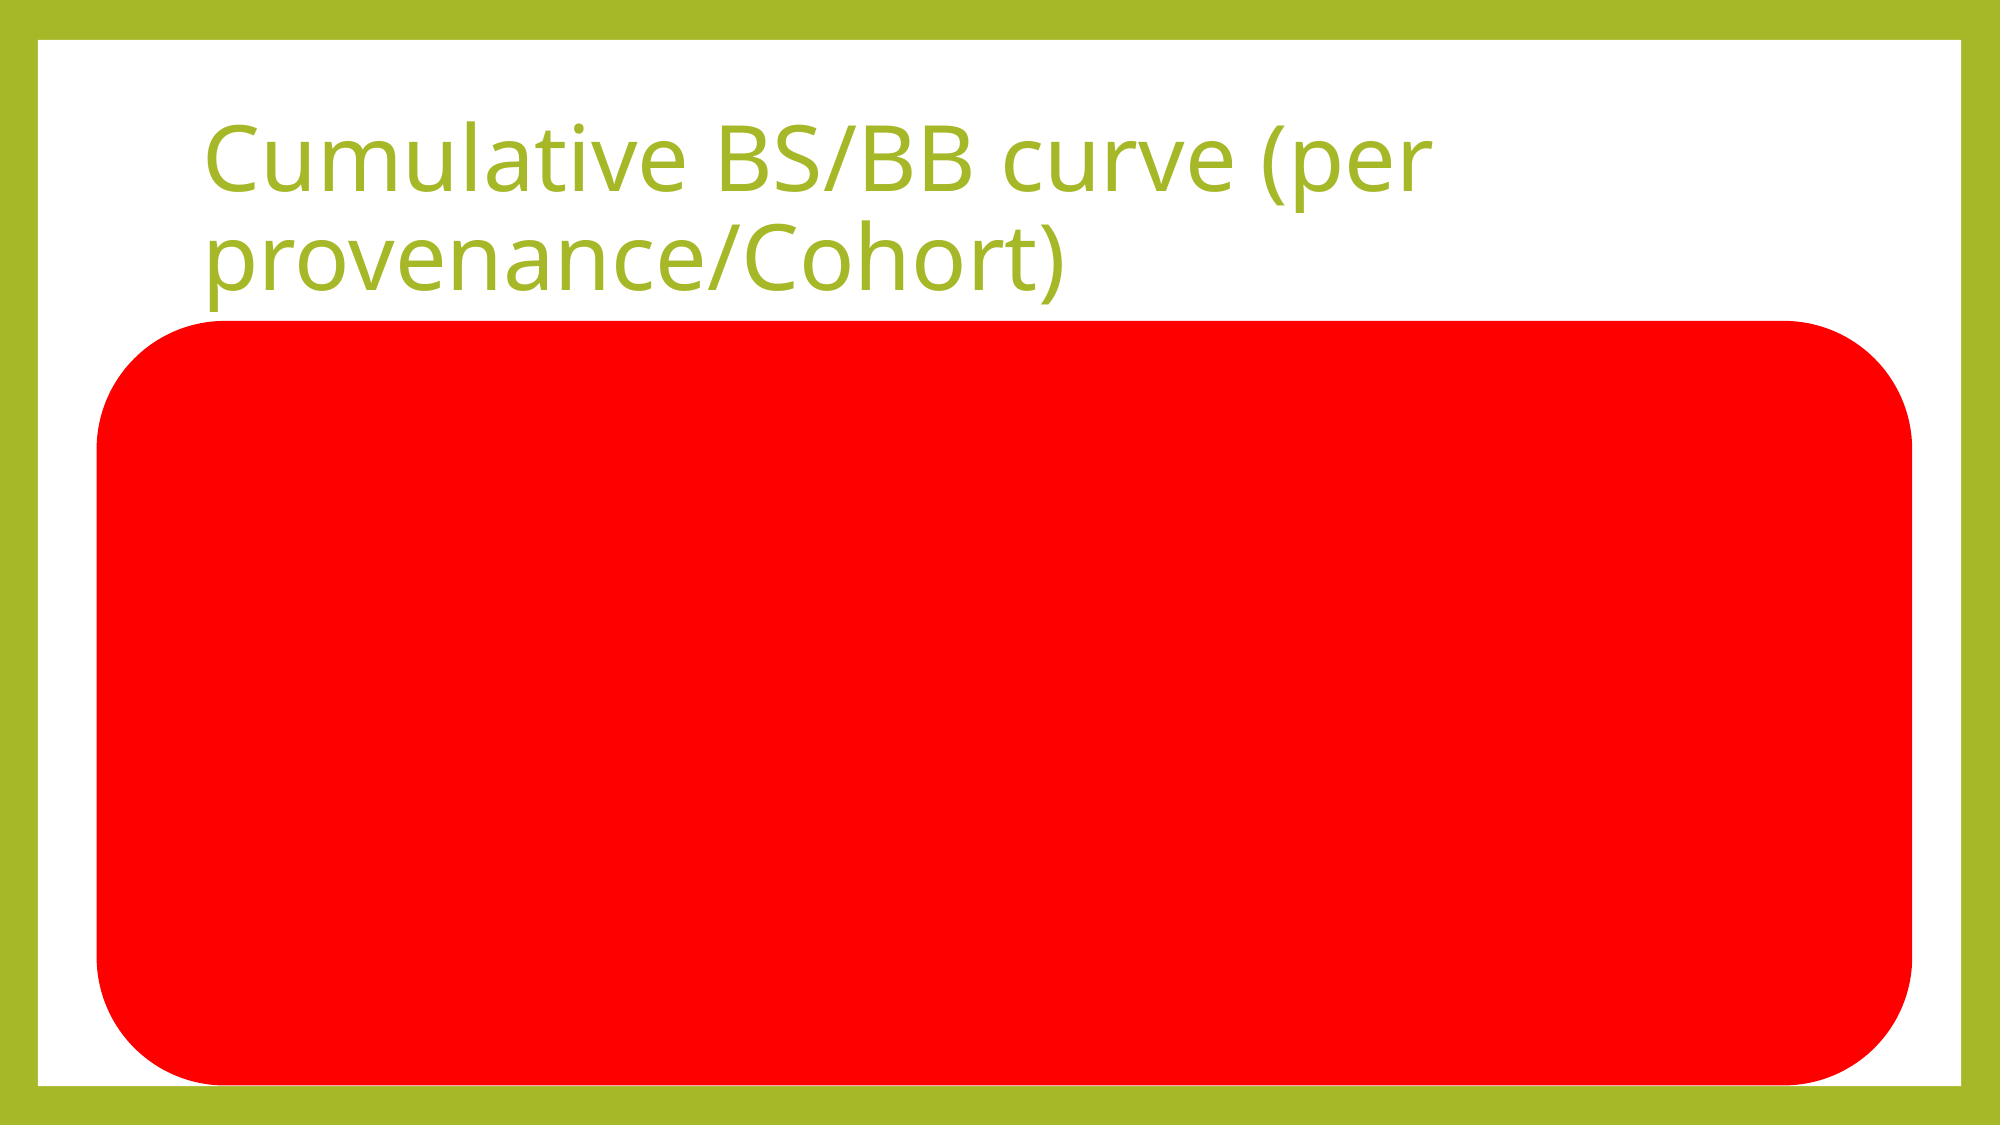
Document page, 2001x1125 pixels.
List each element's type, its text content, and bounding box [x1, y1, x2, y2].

title Cumulative BS/BB curve (per provenance/Cohort) [187, 99, 1808, 323]
text_box [96, 320, 1913, 1086]
